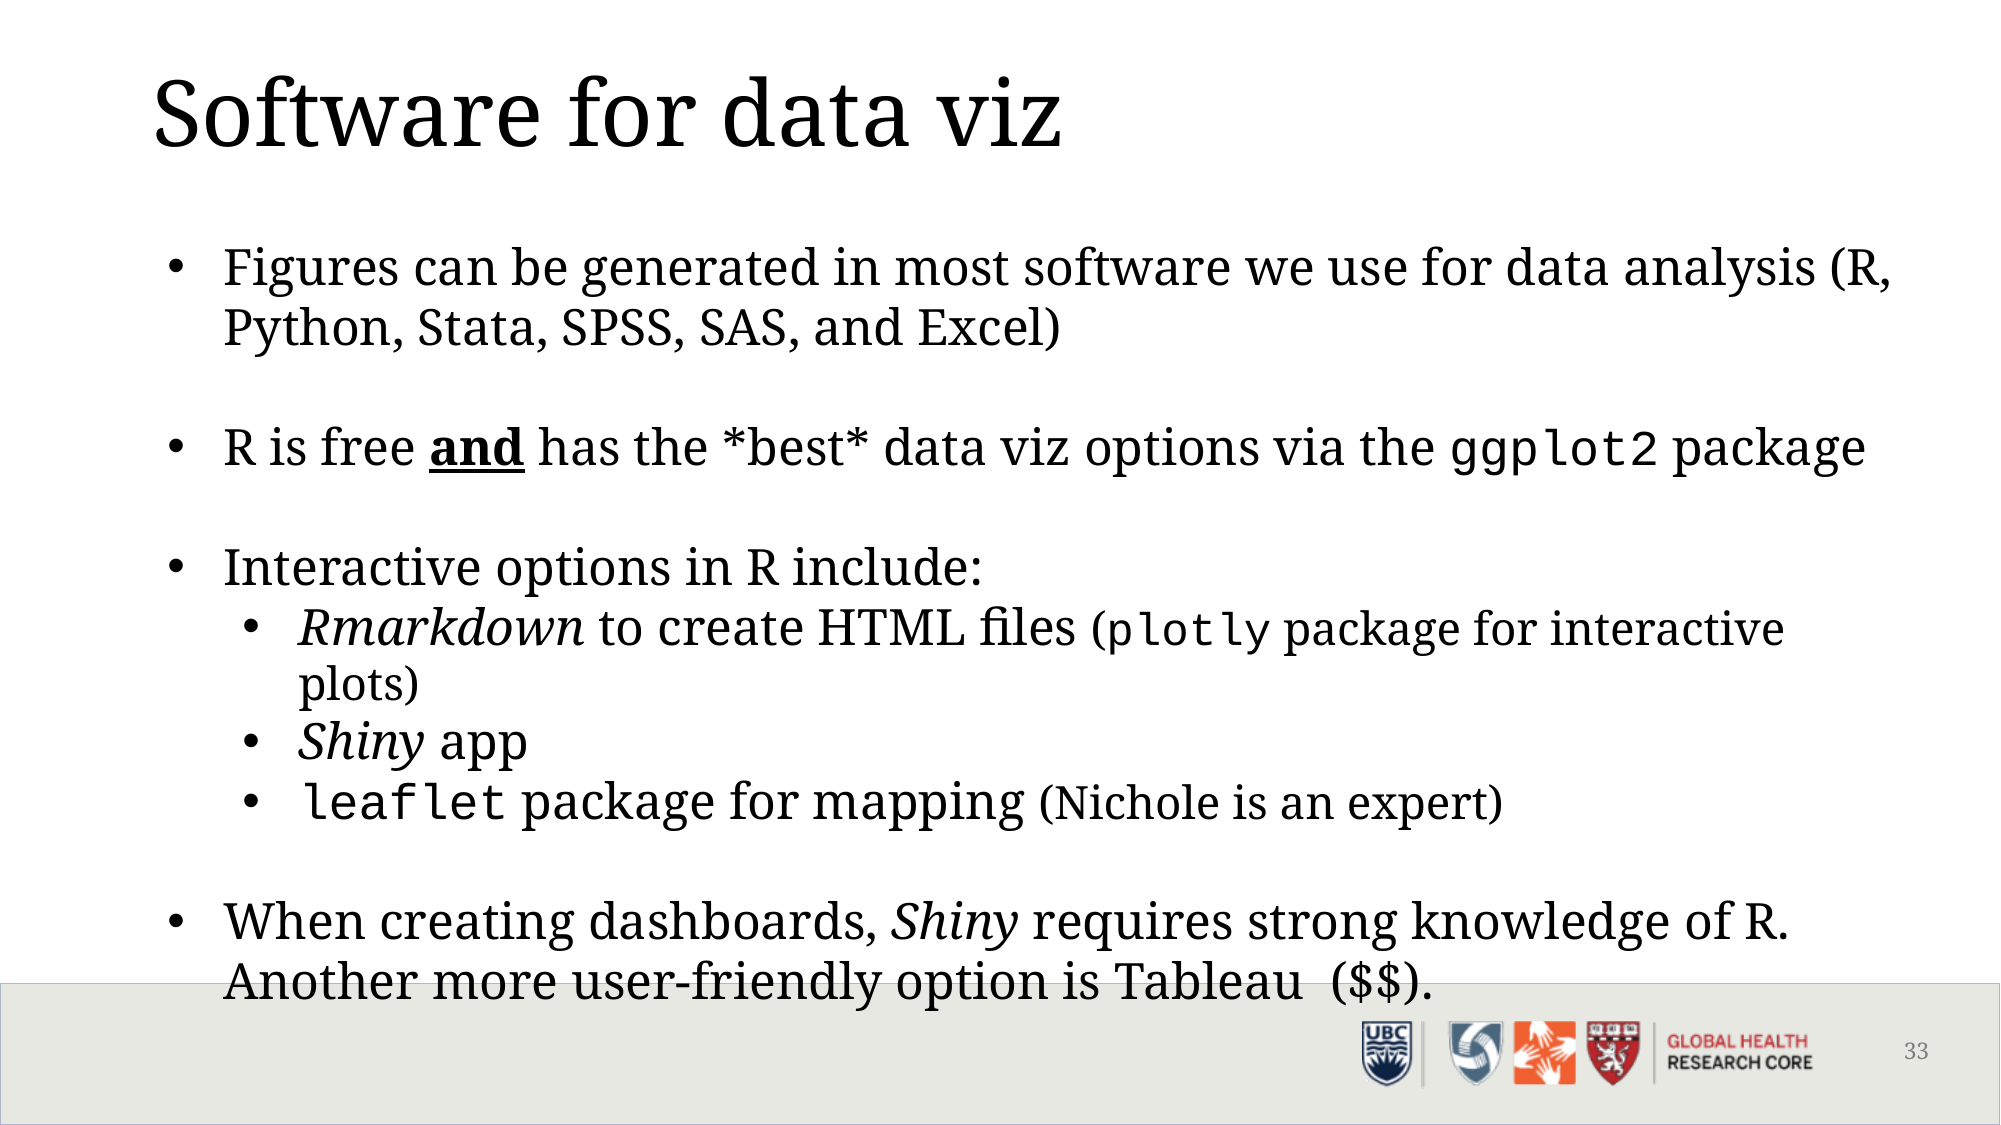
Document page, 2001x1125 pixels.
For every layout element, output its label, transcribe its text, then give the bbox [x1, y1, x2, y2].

text_box Software for data viz [137, 59, 1863, 228]
picture [1362, 1021, 1859, 1114]
text_box Figures can be generated in most software we use for data analysis (R, Python, Stata, SPSS, SAS, and Excel) R is free and has the *best* data viz options via the ggplot2 package Interactive options in R include: Rmarkdown to create HTML files (plotly package for interactive plots) Shiny app leaflet package for mapping (Nichole is an expert) When creating dashboards, Shiny requires strong knowledge of R. Another more user-friendly option is Tableau ($$). [152, 227, 1925, 1018]
